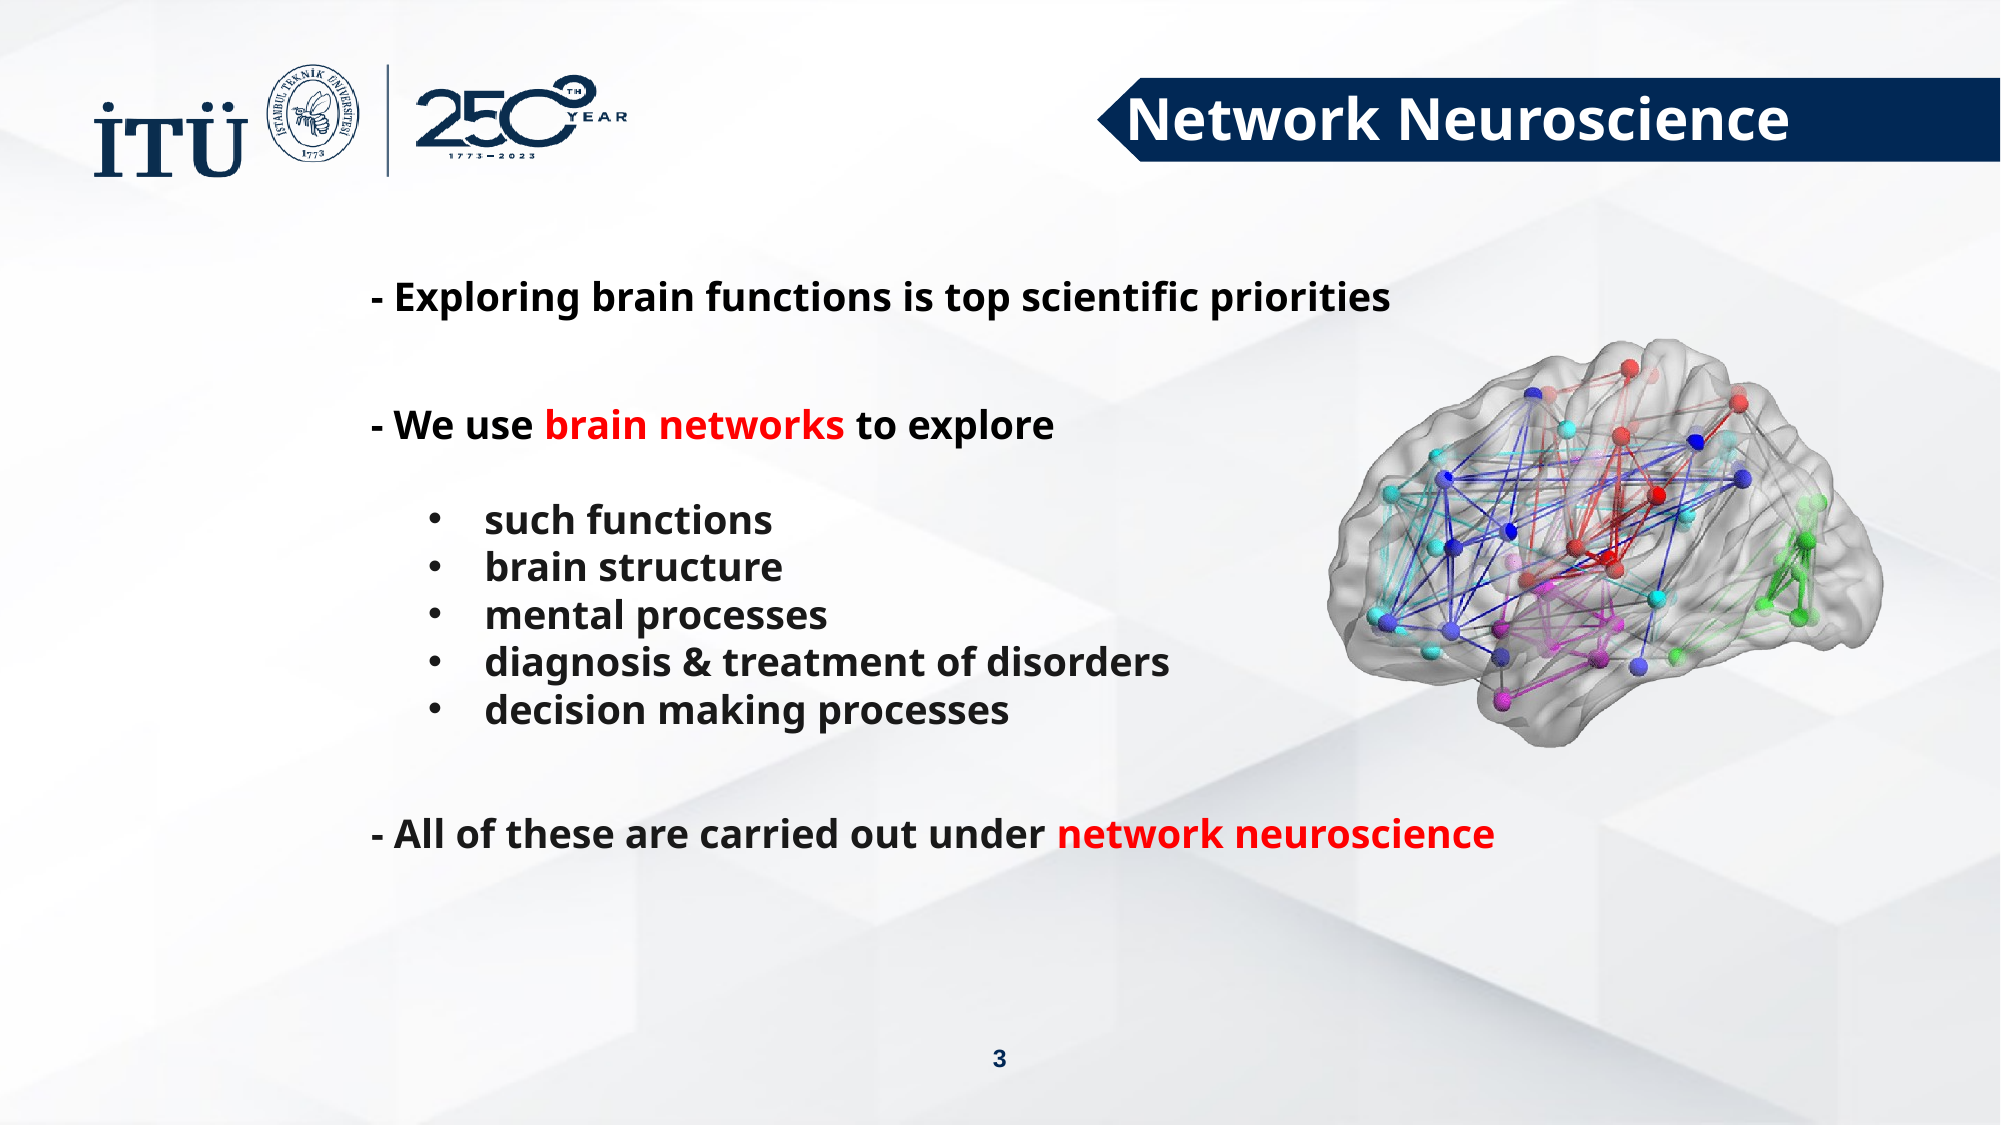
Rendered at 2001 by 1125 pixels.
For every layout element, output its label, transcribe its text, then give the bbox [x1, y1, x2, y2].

text_box - All of these are carried out under network neuroscience [355, 759, 1523, 907]
text_box 3 [788, 1035, 1212, 1081]
text_box Network Neuroscience [1110, 75, 1807, 160]
picture [0, 0, 2001, 1125]
text_box such functions brain structure mental processes diagnosis & treatment of disorders decision making processes [413, 483, 1212, 759]
text_box - Exploring brain functions is top scientific priorities - We use brain networks to explore [355, 229, 1644, 630]
